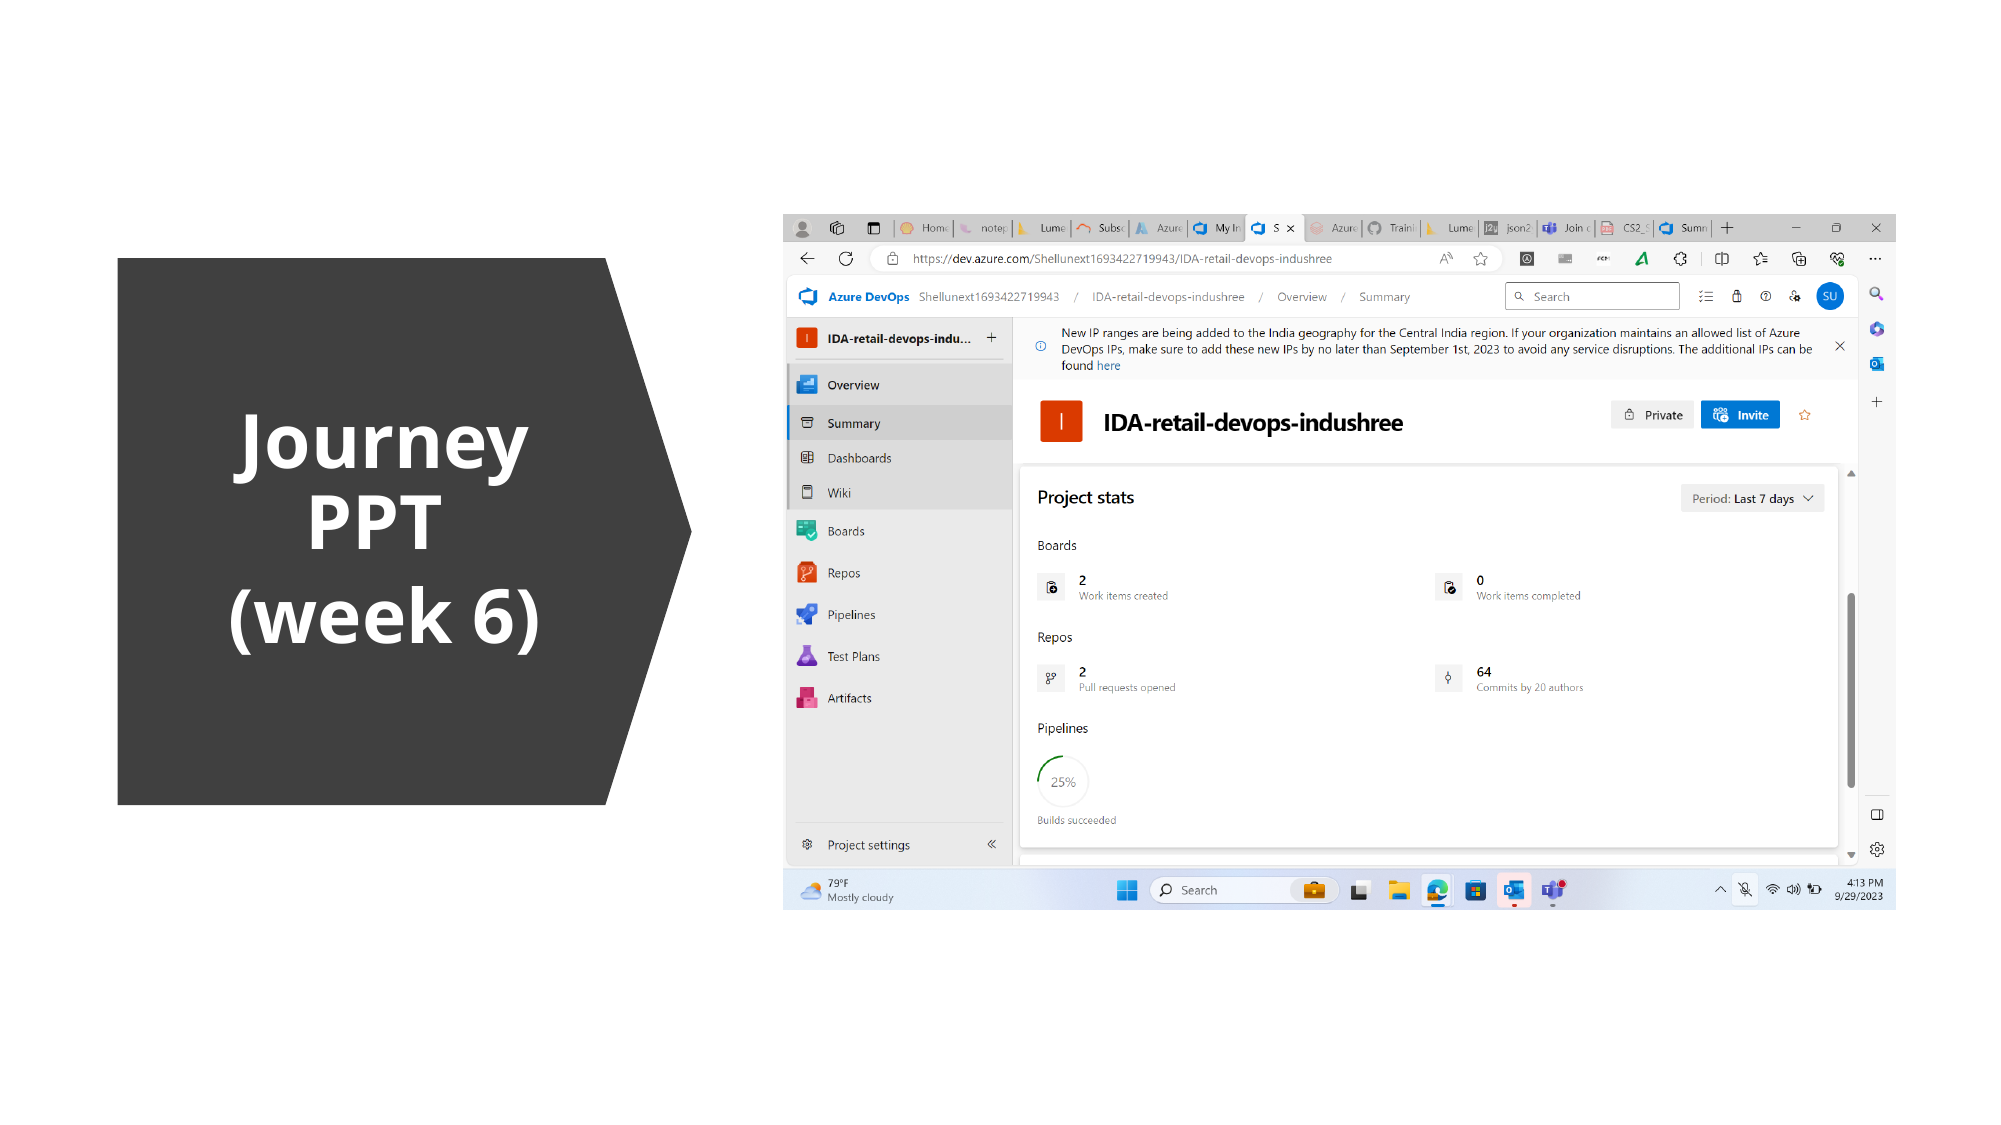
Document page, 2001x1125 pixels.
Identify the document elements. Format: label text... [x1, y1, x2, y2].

text_box Journey PPT (week 6) [168, 322, 601, 741]
text_box [116, 257, 693, 807]
picture [783, 214, 1896, 910]
